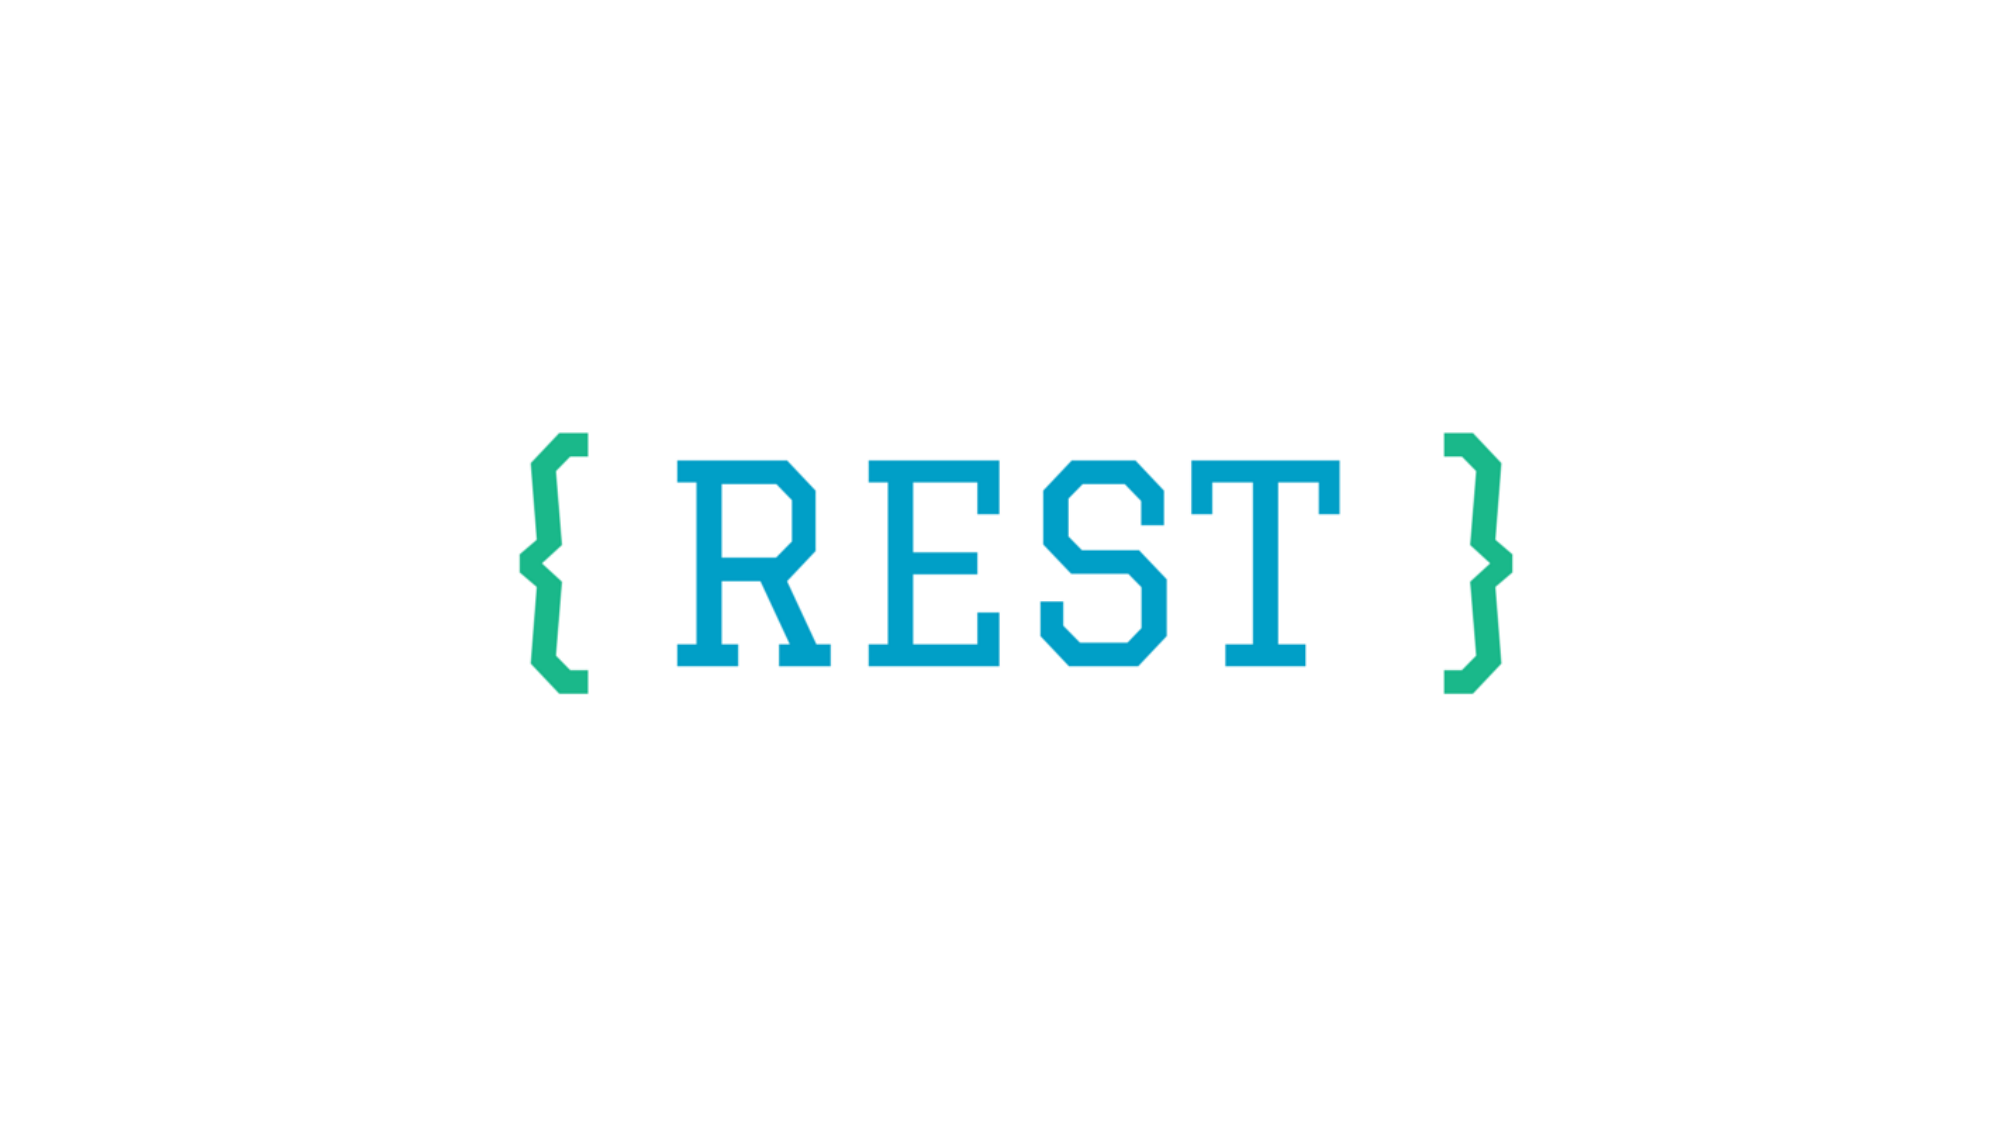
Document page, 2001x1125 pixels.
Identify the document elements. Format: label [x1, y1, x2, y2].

picture [437, 0, 1563, 1125]
